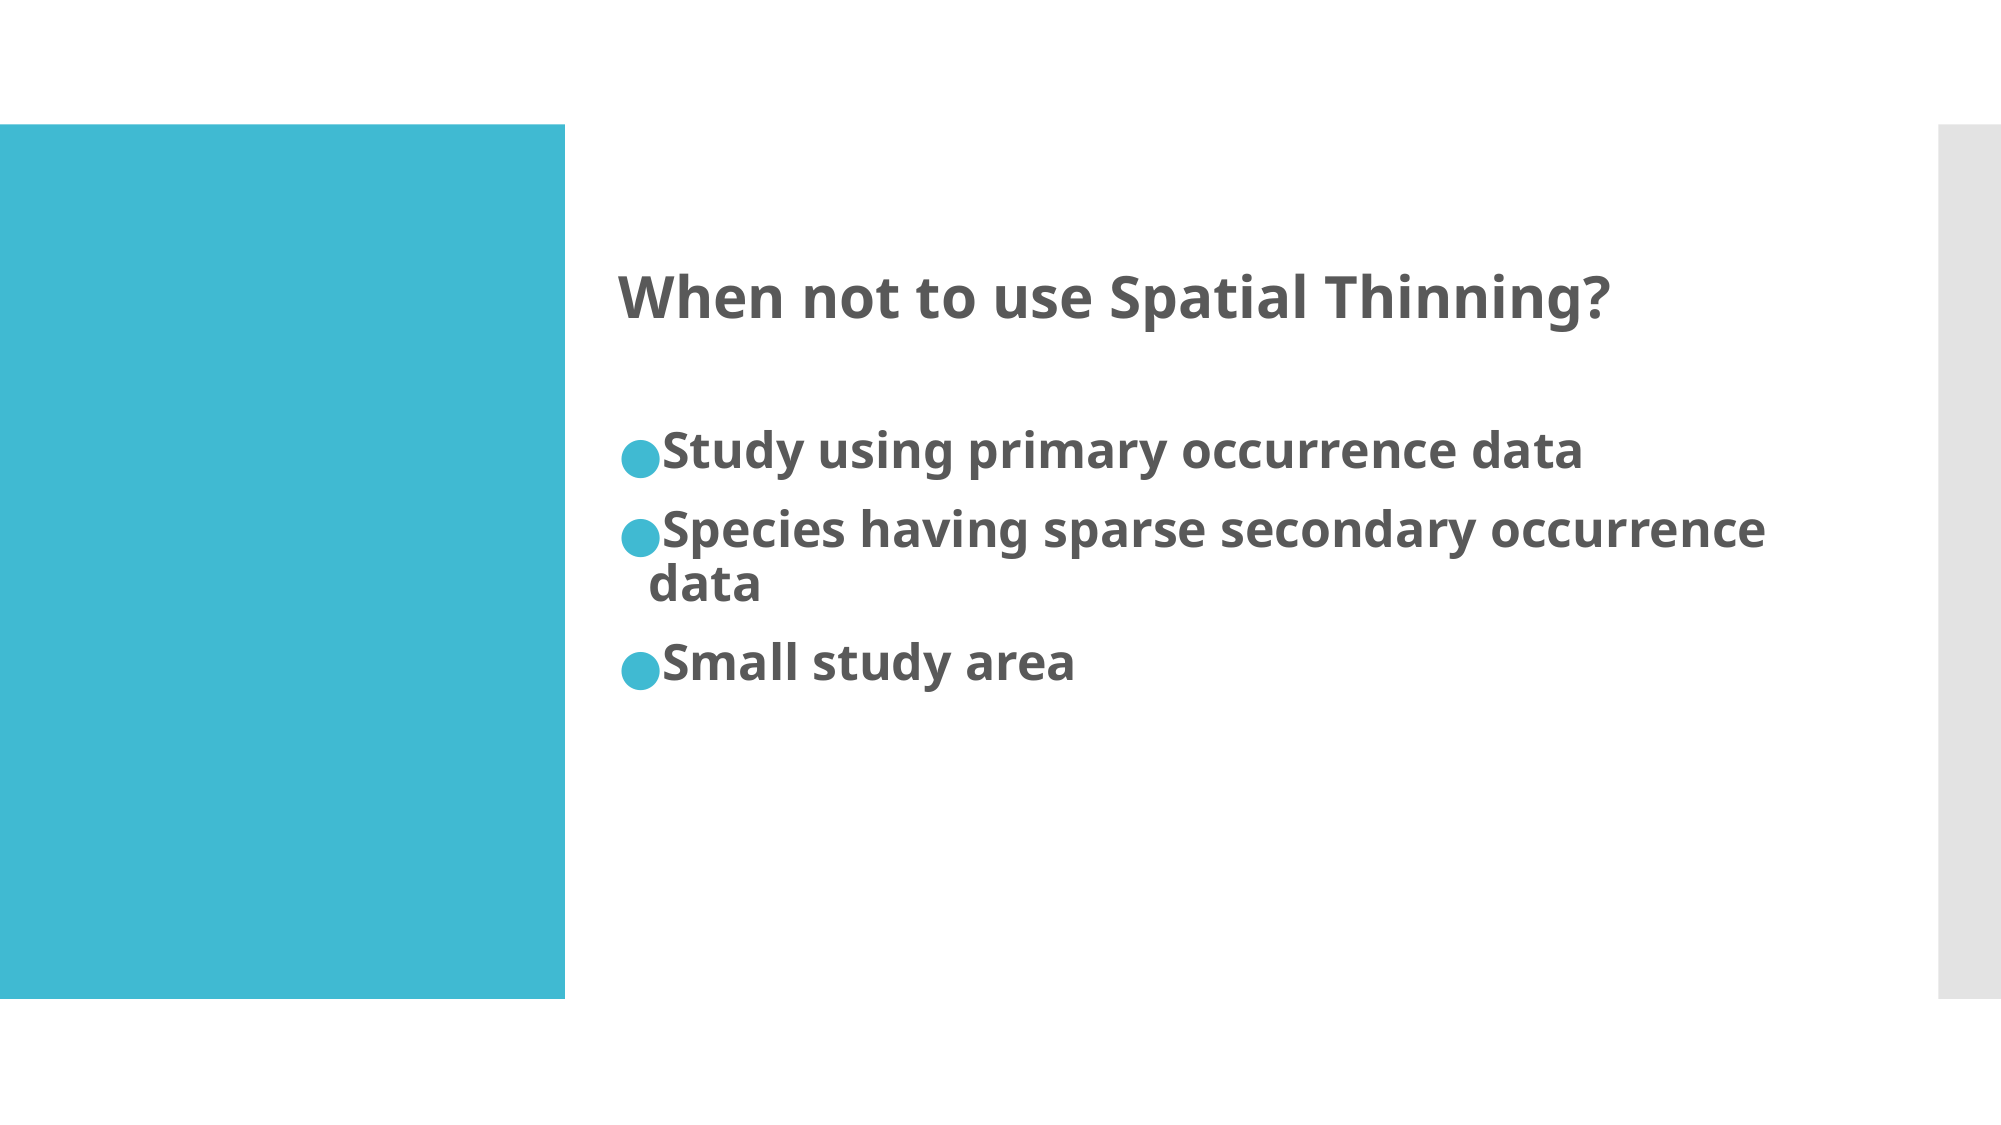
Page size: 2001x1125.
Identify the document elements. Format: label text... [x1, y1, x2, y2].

list When not to use Spatial Thinning? Study using primary occurrence data Species having sparse secondary occurrence data Small study area [603, 181, 1860, 779]
